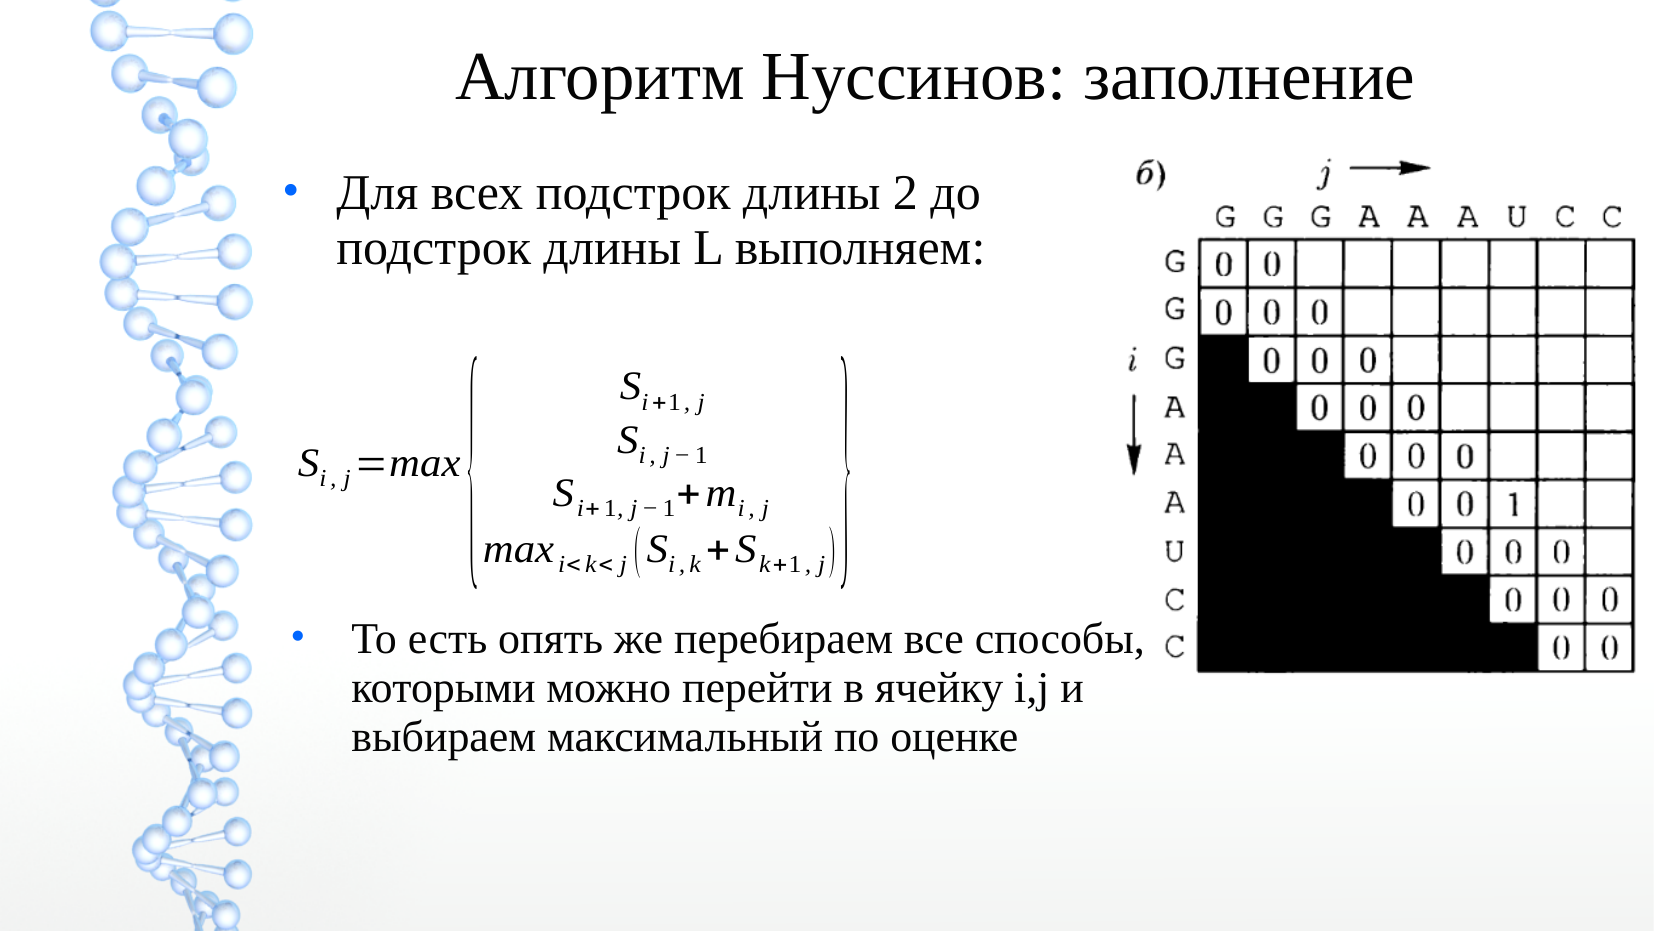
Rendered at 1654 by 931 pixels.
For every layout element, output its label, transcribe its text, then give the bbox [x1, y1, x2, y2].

text_box Для всех подстрок длины 2 до подстрок длины L выполняем: [265, 165, 1116, 355]
picture [0, 0, 1654, 931]
text_box Алгоритм Нуссинов: заполнение [271, 0, 1601, 154]
text_box То есть опять же перебираем все способы, которыми можно перейти в ячейку i,j и выбираем максимальный по оценке [271, 614, 1152, 804]
